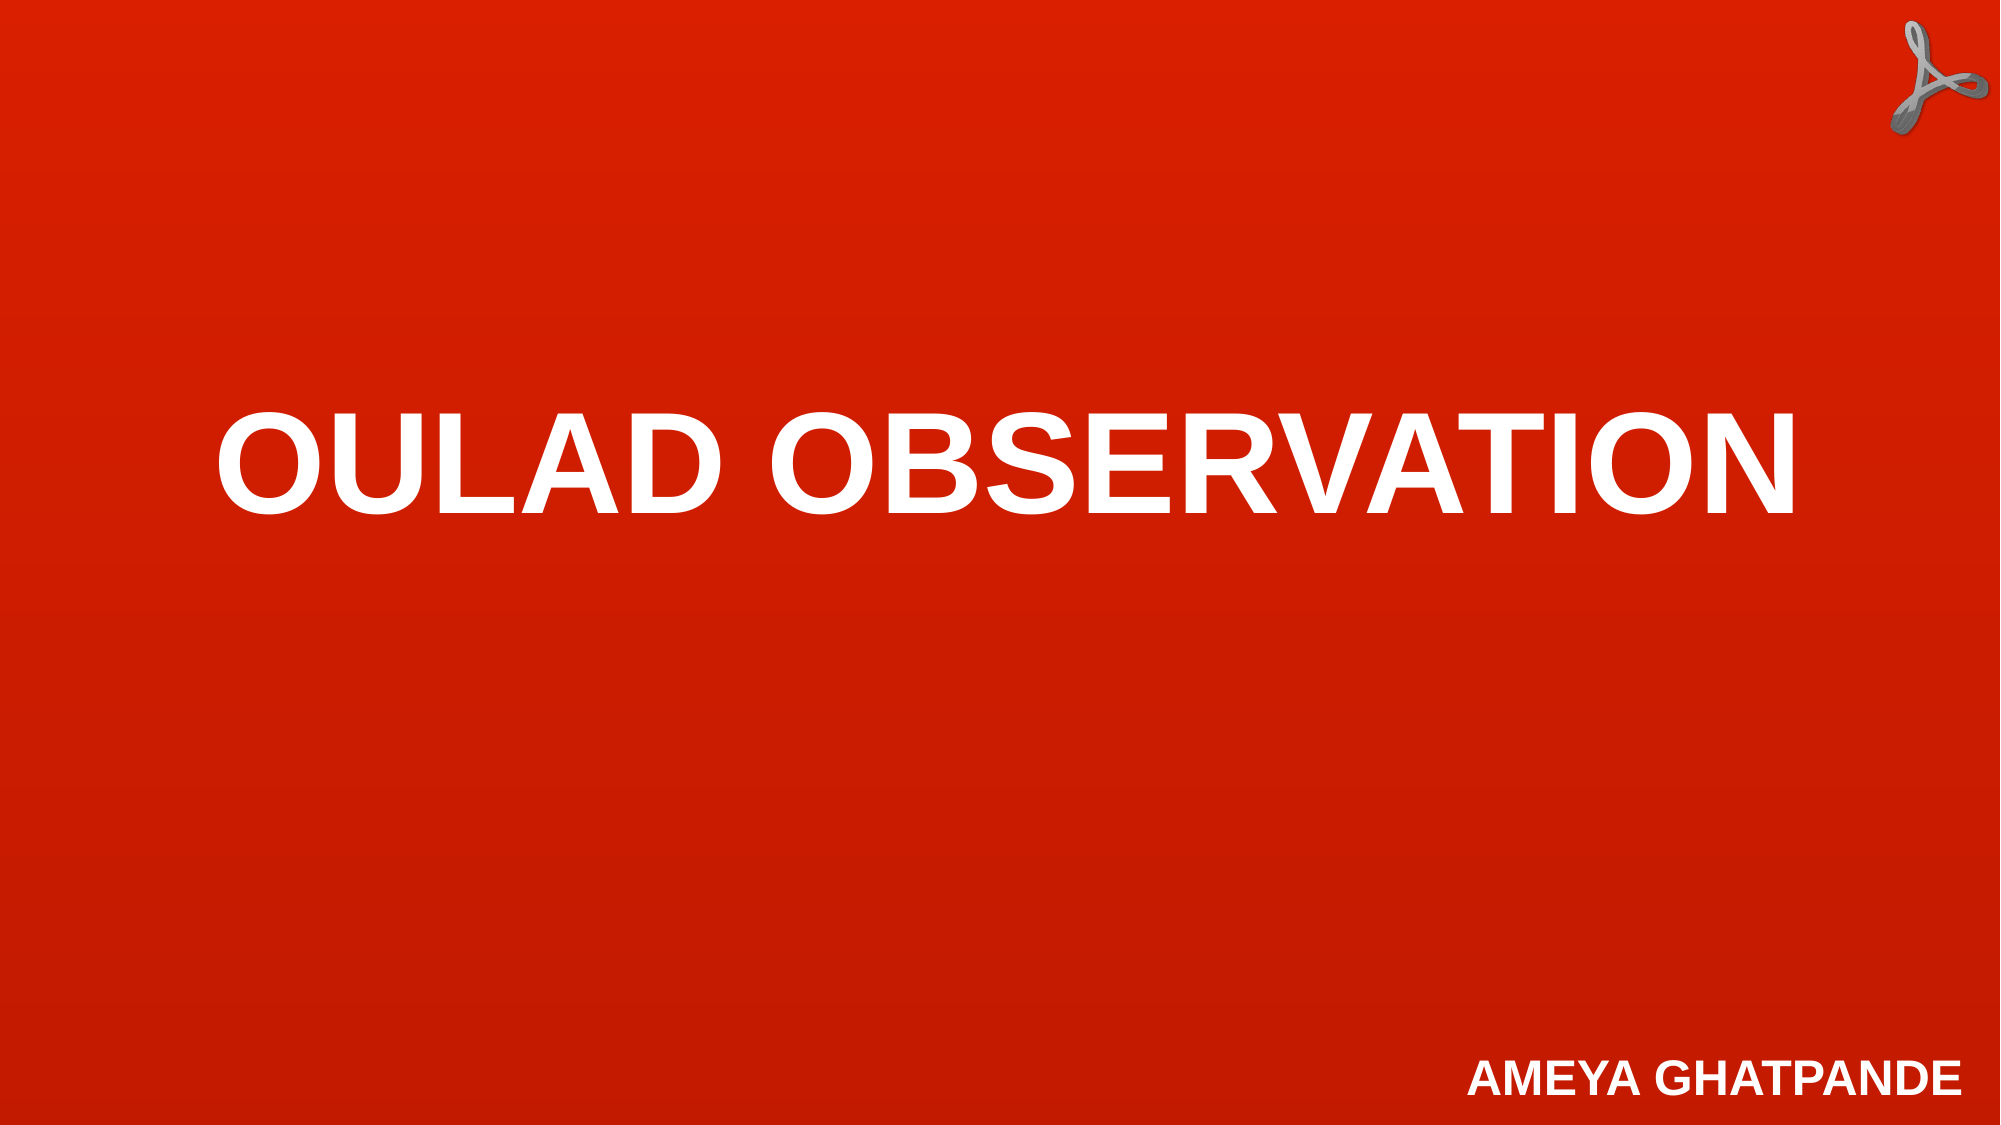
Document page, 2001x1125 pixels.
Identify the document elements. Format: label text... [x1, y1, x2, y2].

title OULAD OBSERVATION [36, 365, 1901, 563]
text_box AMEYA GHATPANDE [1446, 1026, 2000, 1125]
picture [1872, 13, 1987, 128]
